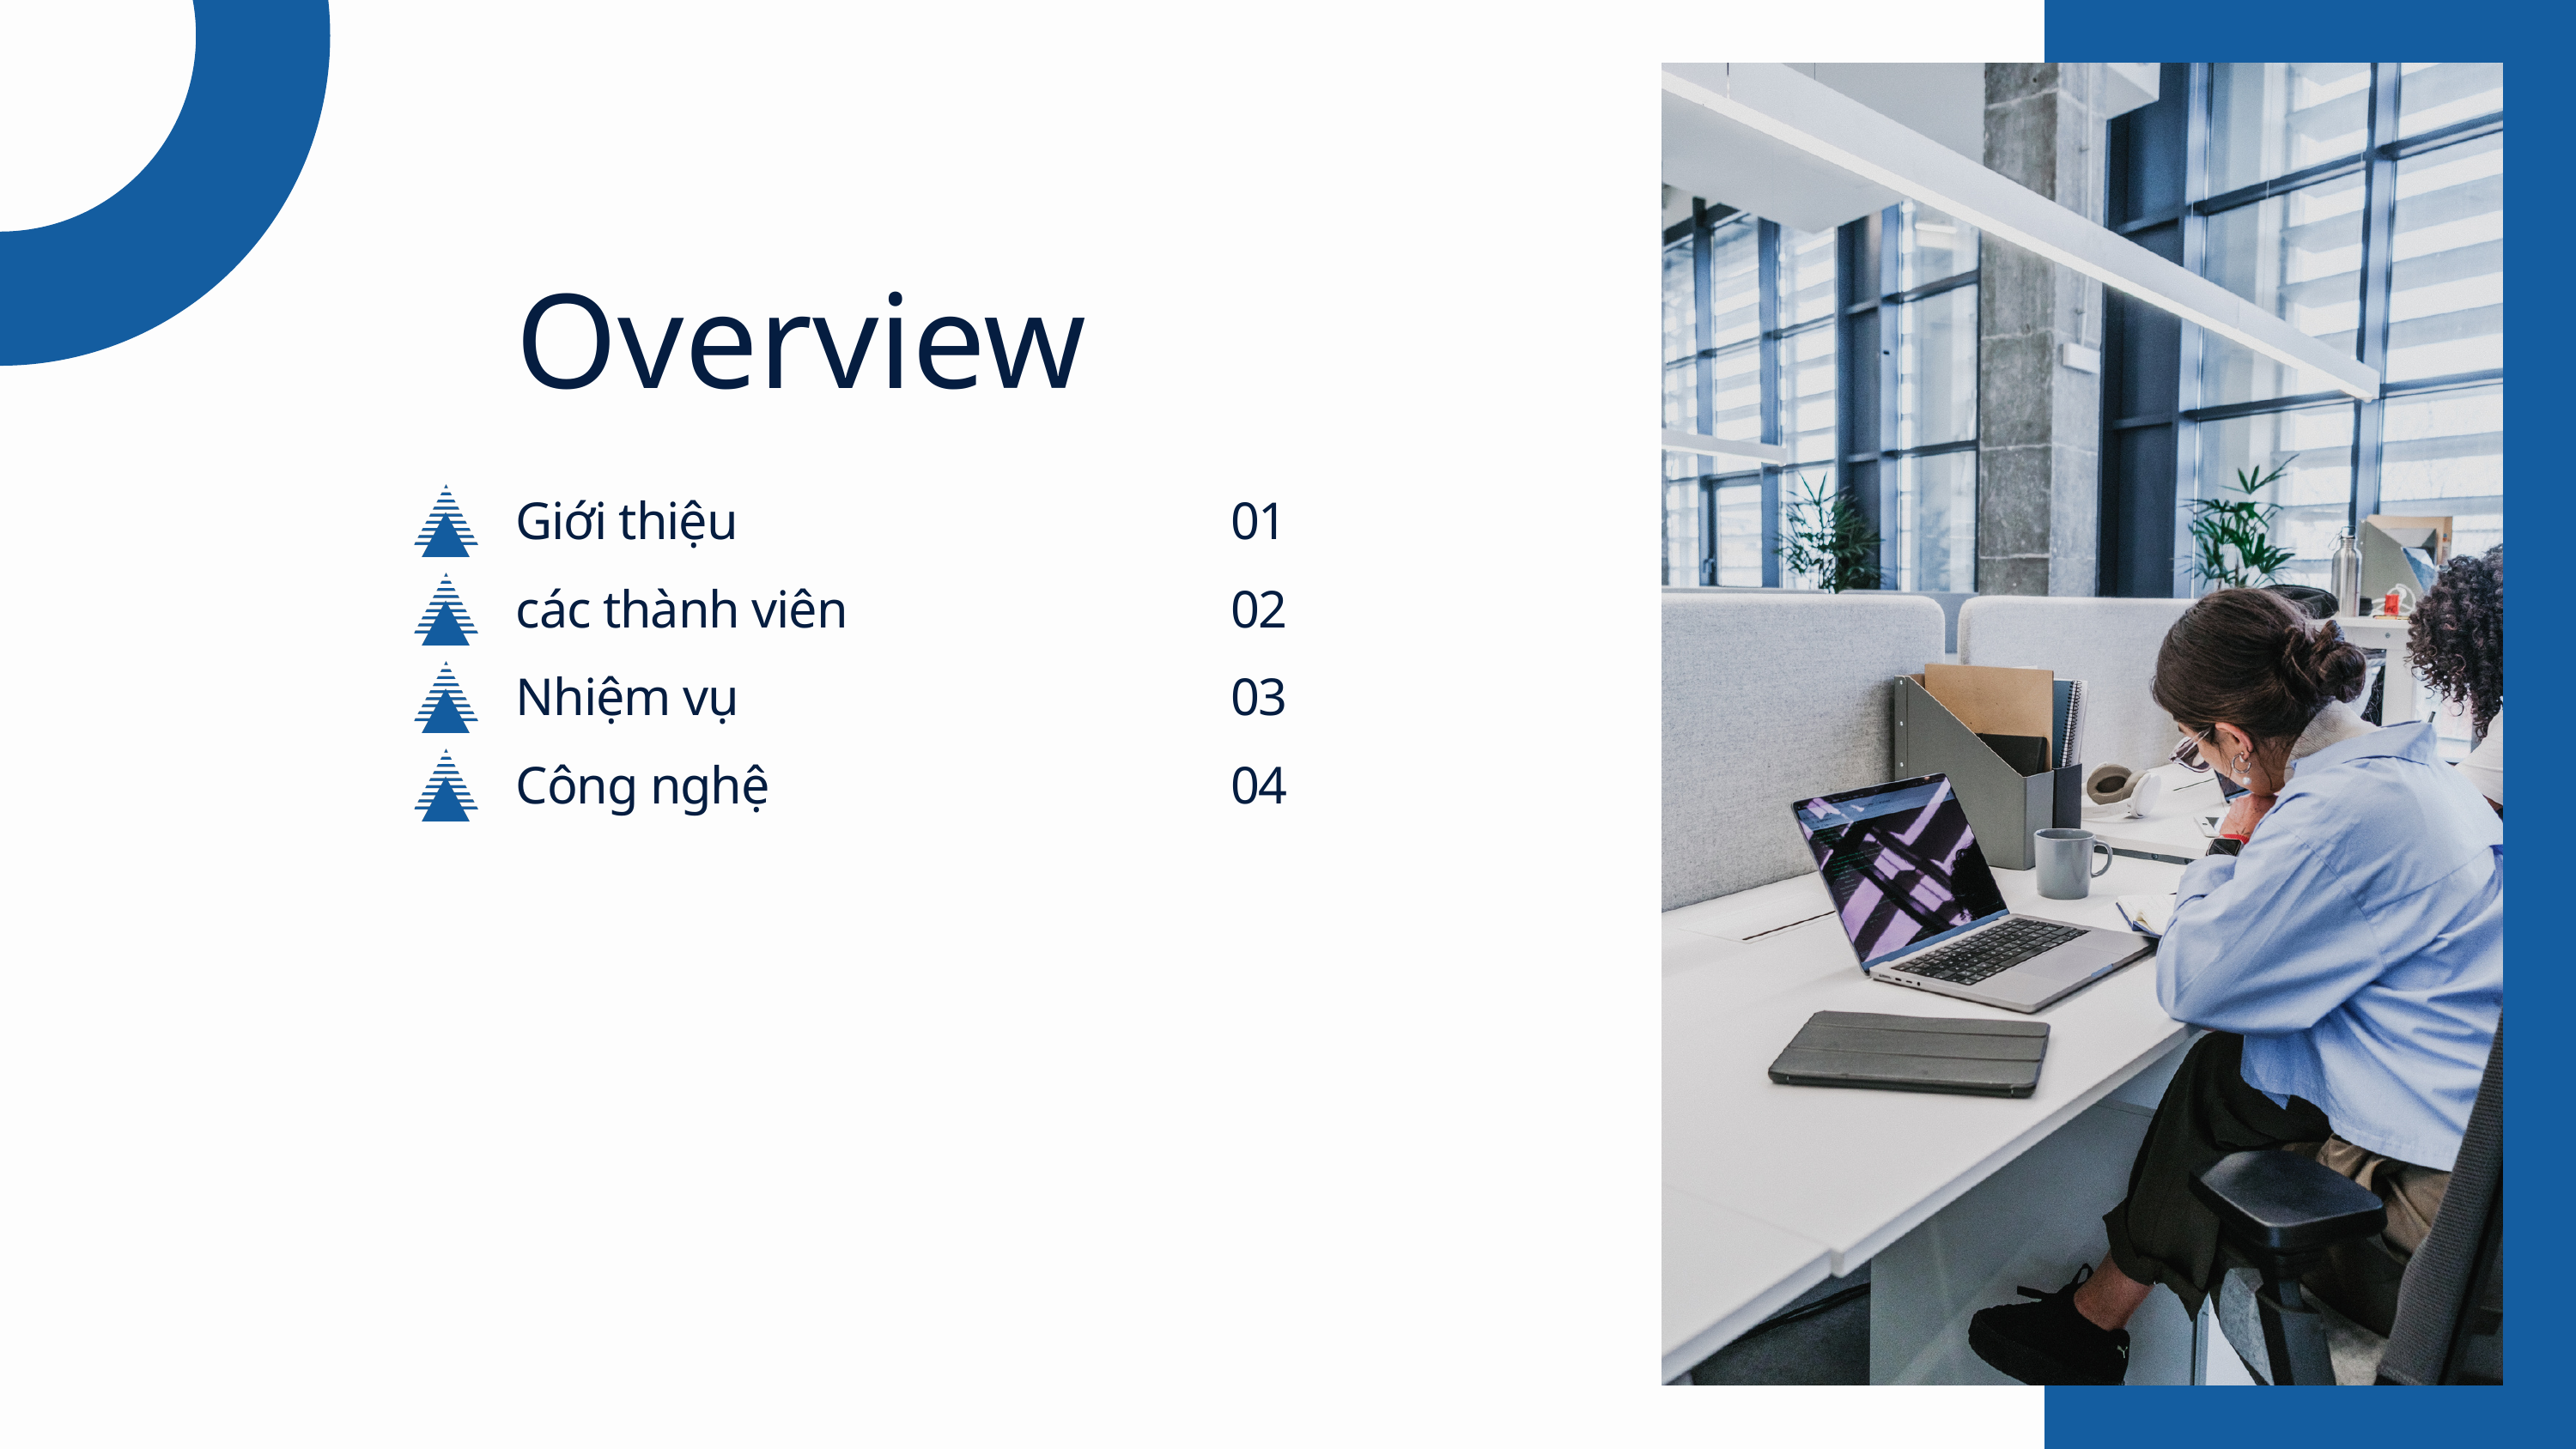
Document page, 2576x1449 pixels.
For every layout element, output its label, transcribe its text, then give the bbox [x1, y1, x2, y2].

text_box Giới thiệu [515, 478, 1048, 550]
text_box các thành viên [515, 566, 1100, 639]
text_box Overview [515, 231, 1468, 415]
text_box [1662, 63, 2041, 1386]
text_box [0, 0, 264, 300]
text_box 01 [1194, 478, 1288, 550]
text_box Công nghệ [515, 743, 1136, 815]
text_box 04 [1194, 743, 1288, 815]
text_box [2044, 0, 2576, 1449]
text_box 02 [1194, 566, 1288, 639]
text_box [414, 661, 478, 733]
text_box [414, 749, 478, 822]
text_box 03 [1194, 654, 1288, 726]
text_box [414, 484, 478, 557]
text_box Nhiệm vụ [515, 654, 1171, 726]
text_box [414, 573, 478, 646]
